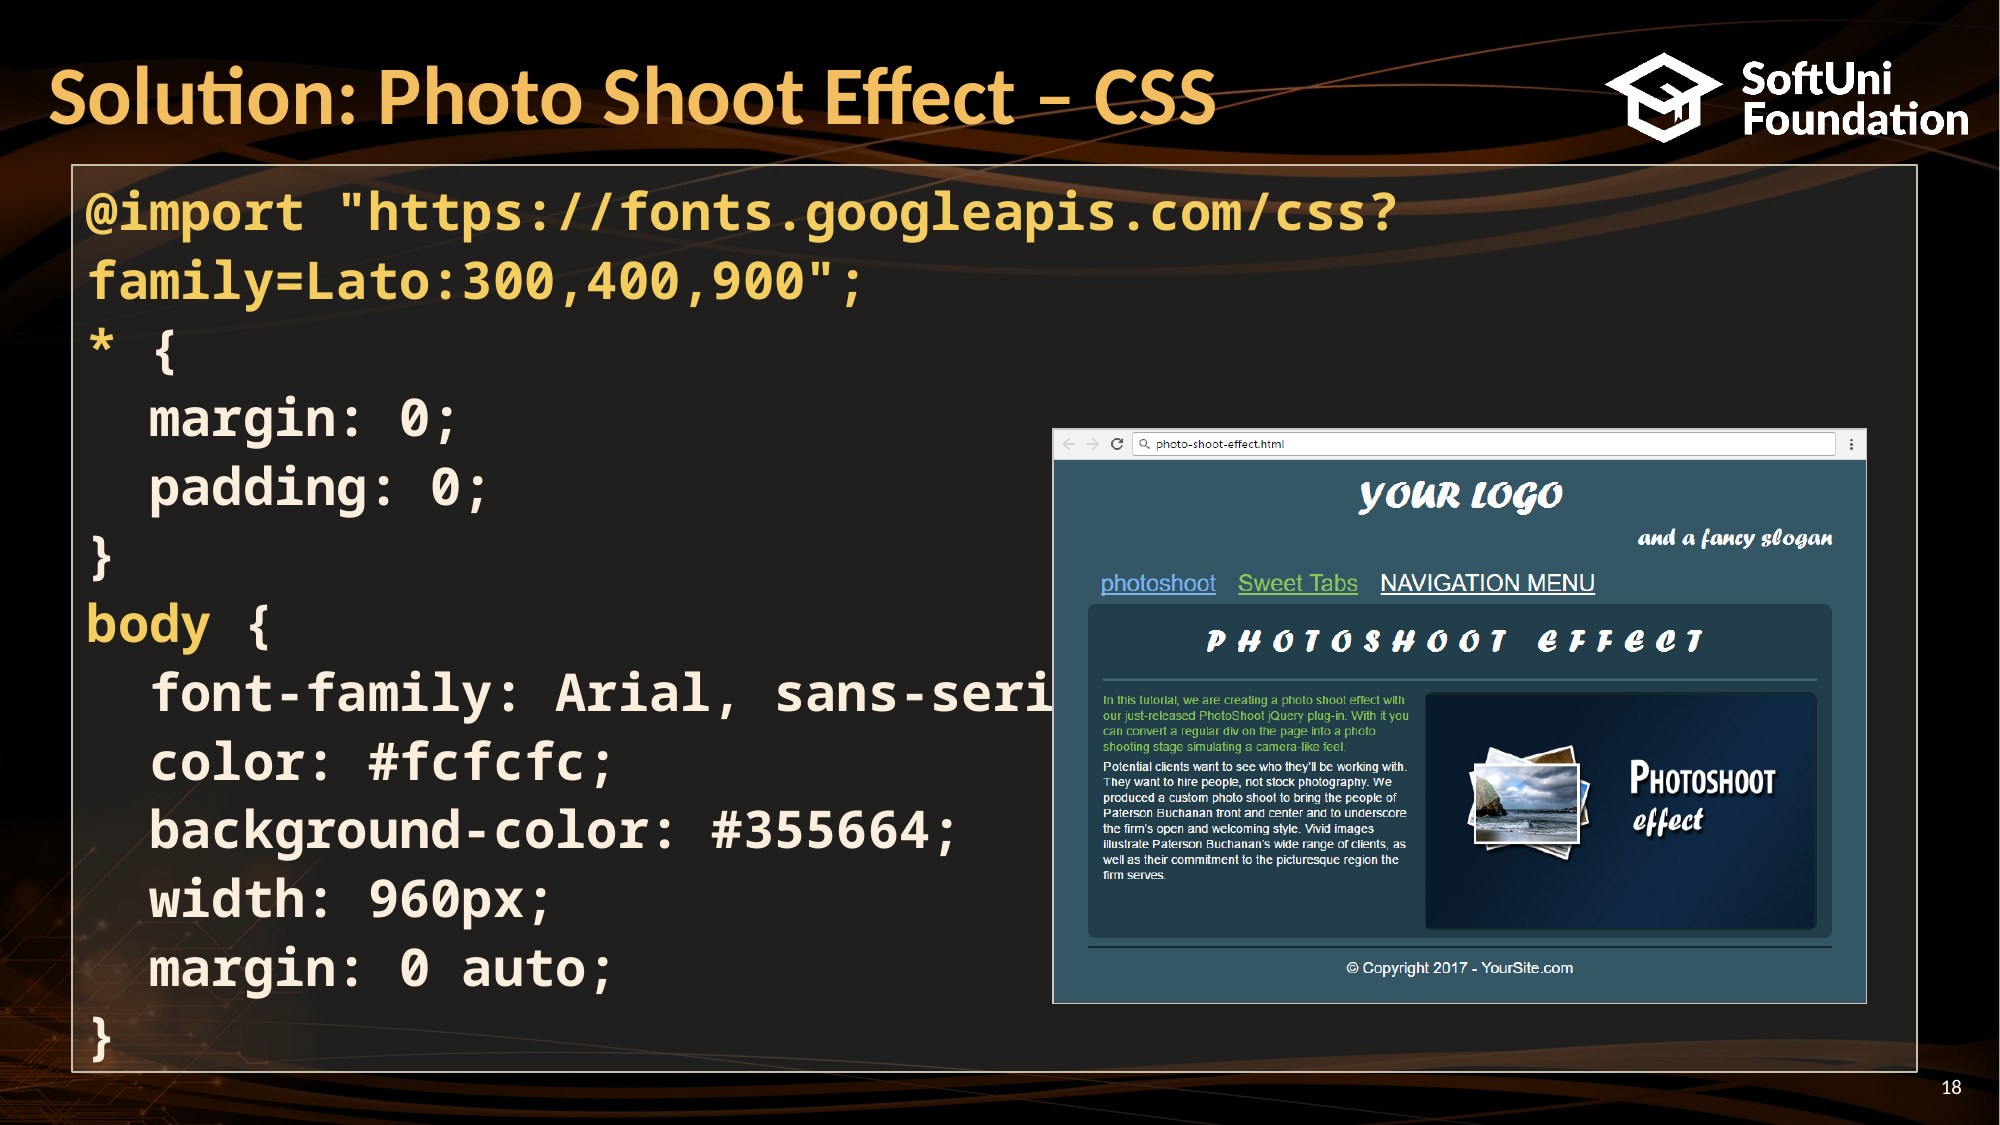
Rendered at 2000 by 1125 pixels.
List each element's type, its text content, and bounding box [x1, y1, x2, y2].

picture [0, 0, 2000, 1125]
slide_number 18 [1897, 1070, 1968, 1103]
title Solution: Photo Shoot Effect – CSS [30, 6, 1602, 189]
text_box @import "https://fonts.googleapis.com/css?family=Lato:300,400,900"; * { margin: 0; padding: 0; } body { font-family: Arial, sans-serif; color: #fcfcfc; background-color: #355664; width: 960px; margin: 0 auto; } [72, 164, 1917, 1073]
